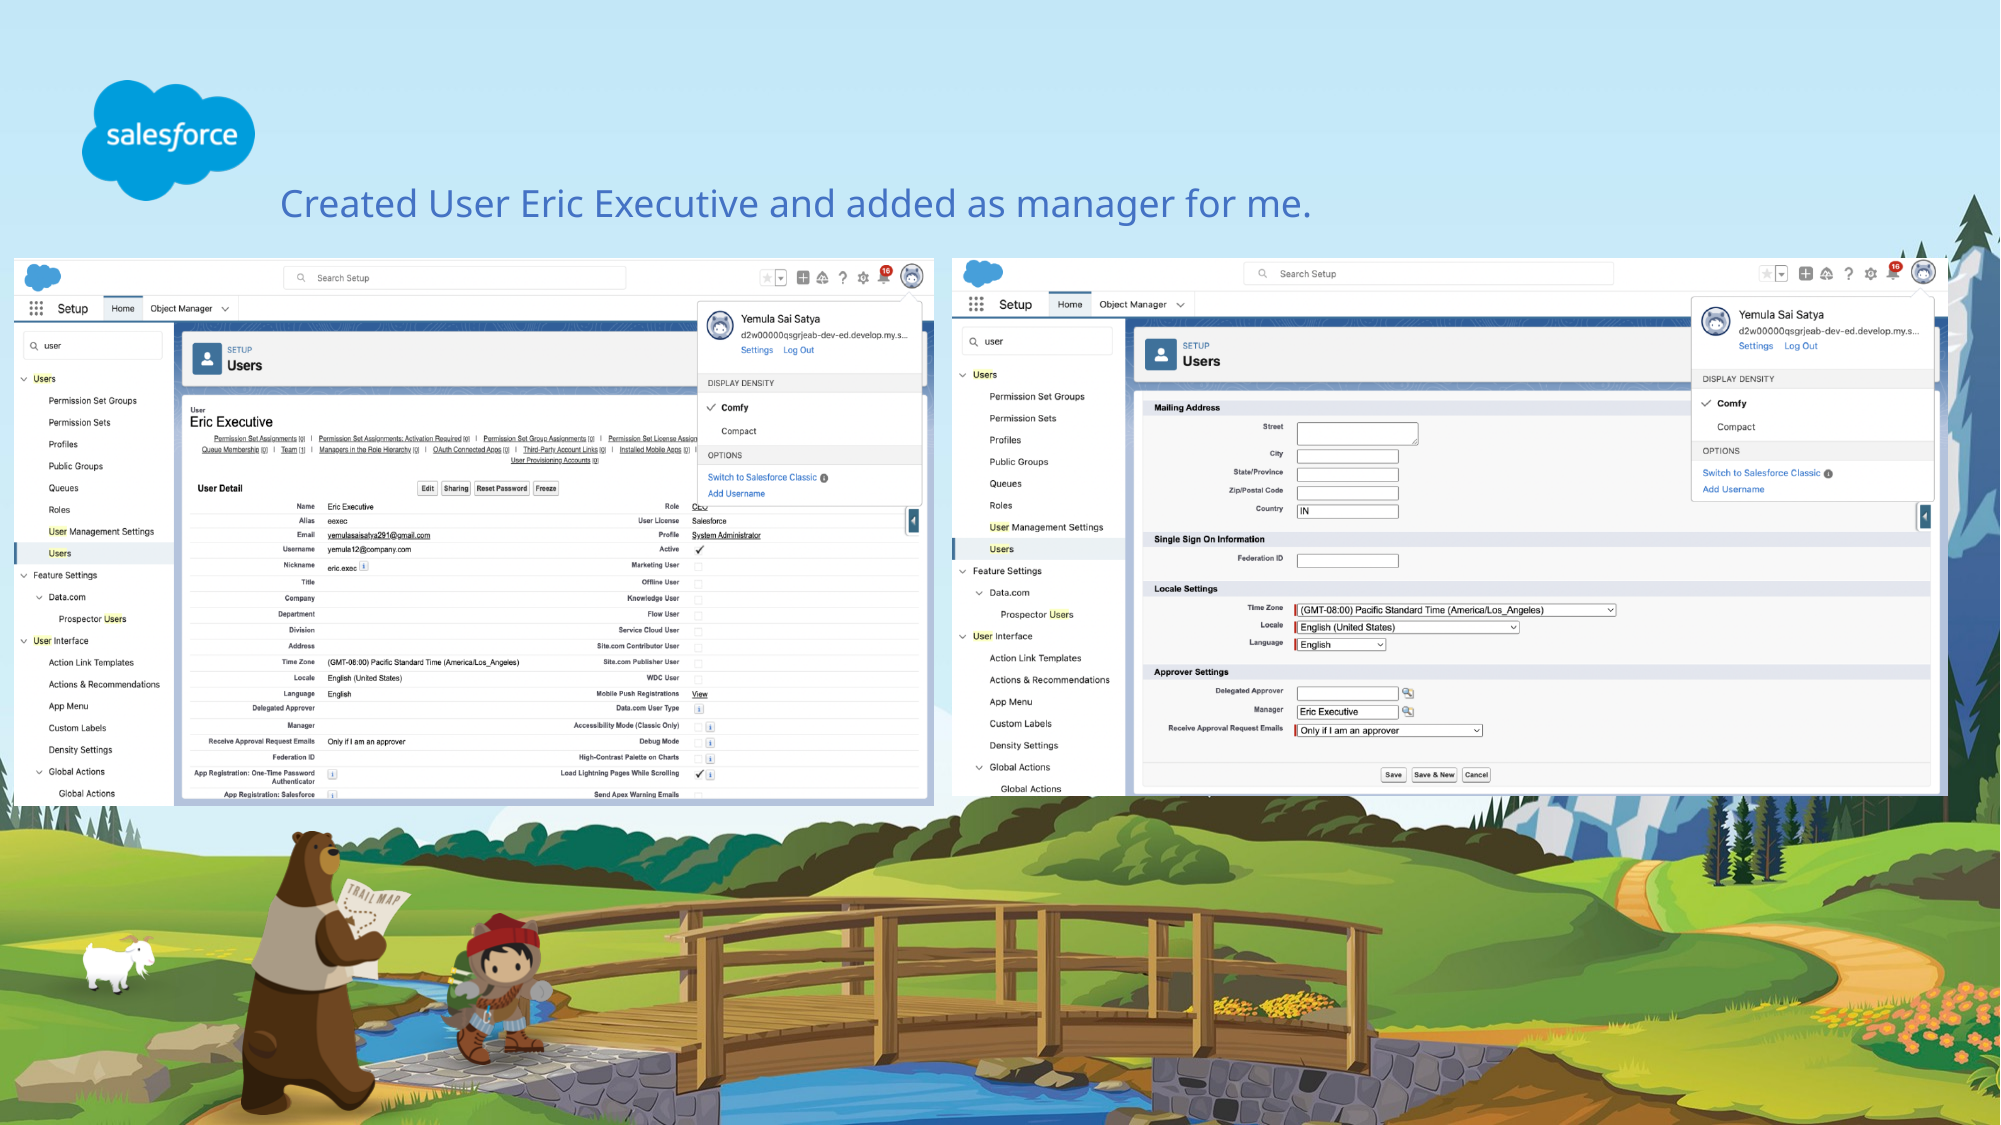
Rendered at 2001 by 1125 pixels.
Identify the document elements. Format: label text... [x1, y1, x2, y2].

picture [0, 0, 2000, 1125]
text_box Created User Eric Executive and added as manager for me. [264, 170, 1527, 259]
